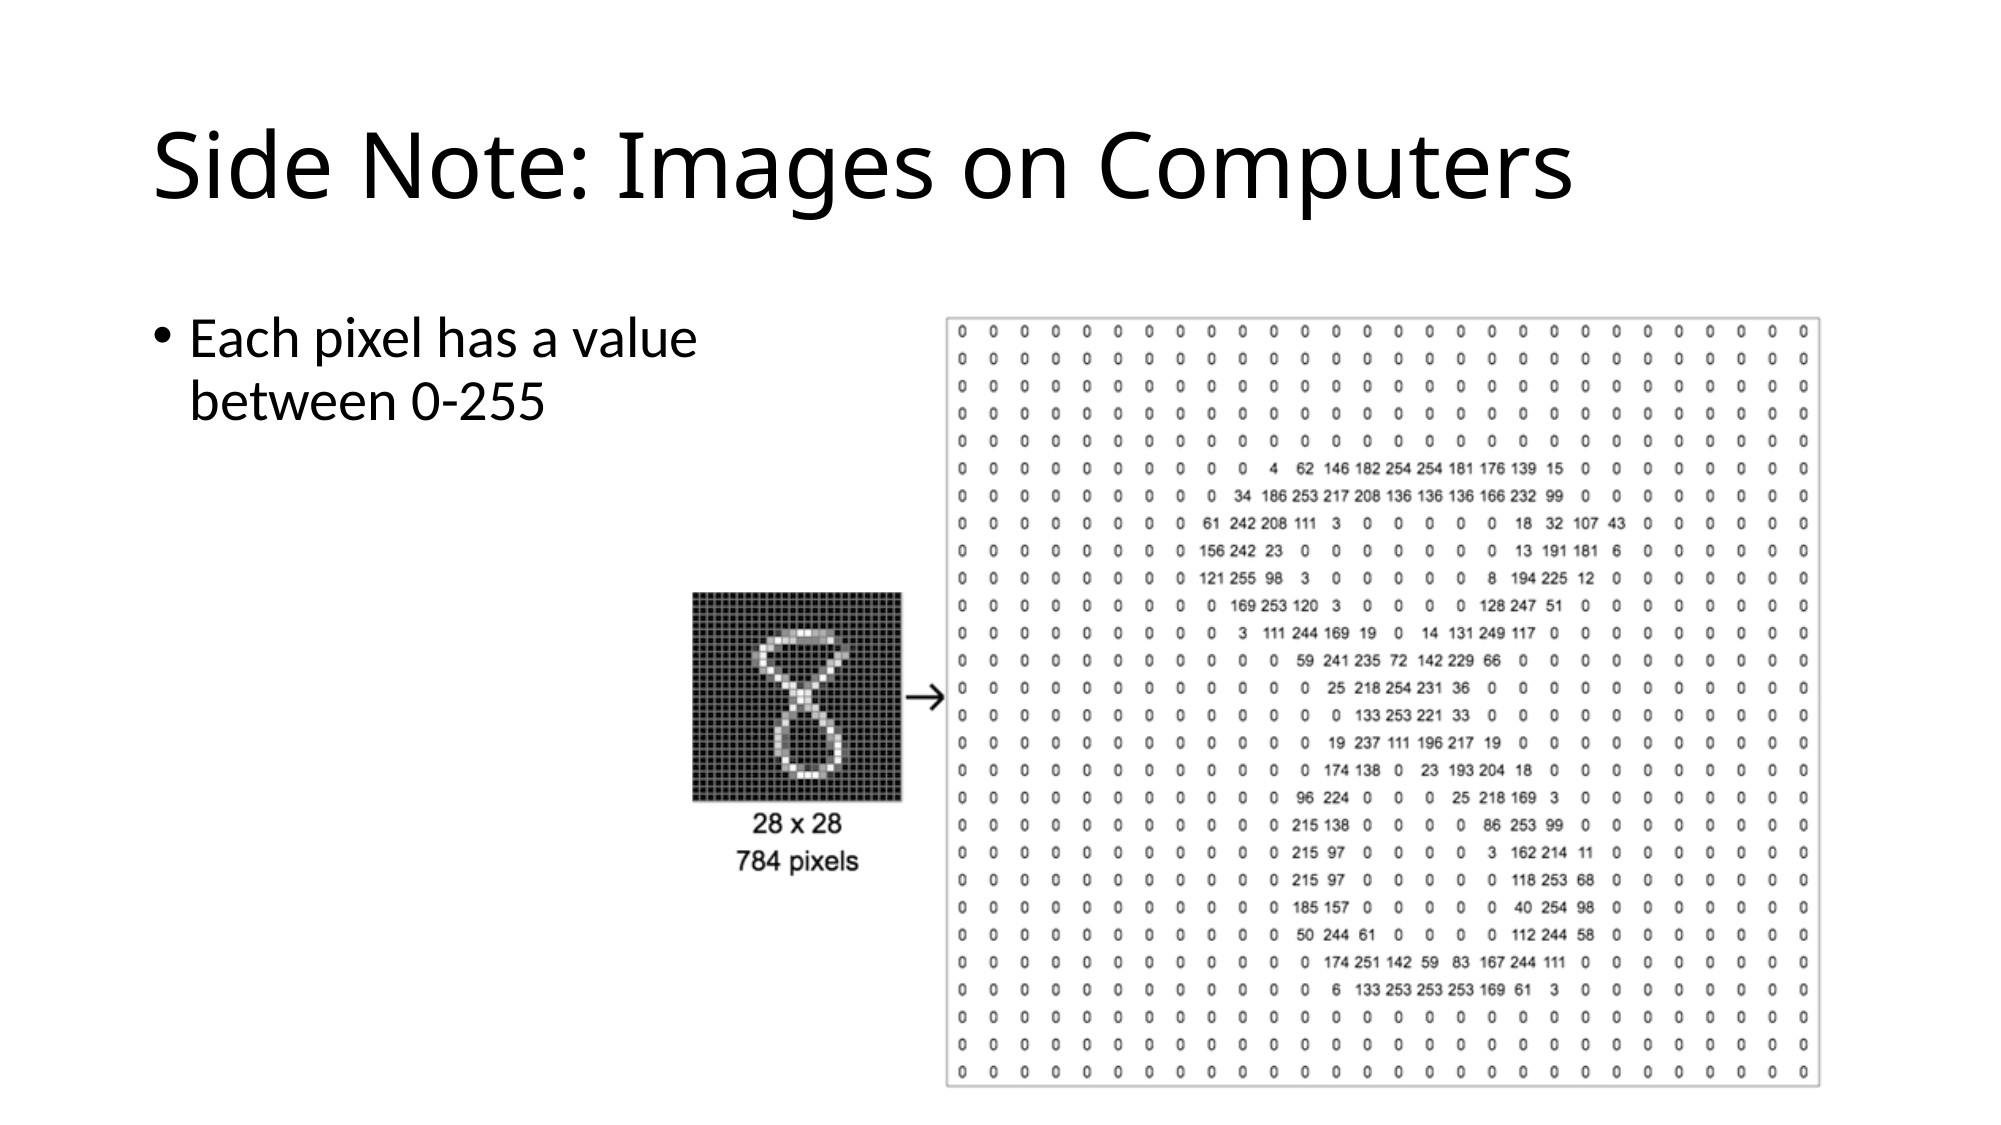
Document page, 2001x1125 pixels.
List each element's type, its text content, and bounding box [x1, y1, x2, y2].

list Each pixel has a value between 0-255 [137, 299, 1863, 1014]
title Side Note: Images on Computers [137, 59, 1863, 278]
picture [688, 306, 1822, 1105]
